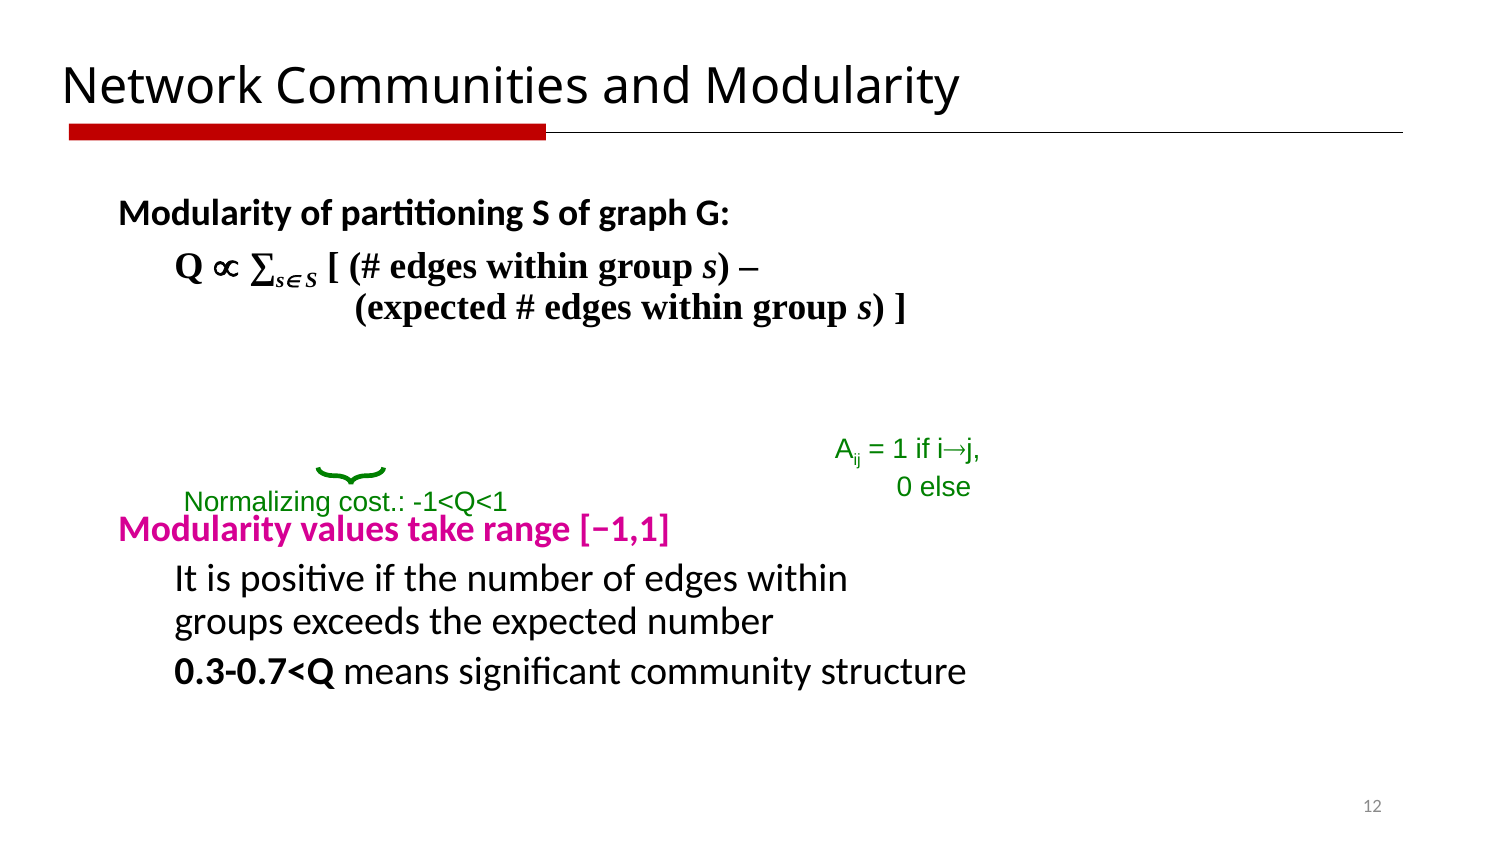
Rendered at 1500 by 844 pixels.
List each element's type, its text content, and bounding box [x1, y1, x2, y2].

text_box [68, 133, 547, 142]
text_box Normalizing cost.: -1<Q<1 [168, 475, 523, 525]
slide_number 12 [1059, 782, 1397, 827]
text_box Network Communities and Modularity [46, 11, 1046, 122]
text_box [317, 467, 385, 475]
text_box [68, 123, 547, 132]
text_box Aij = 1 if ij, 0 else [820, 422, 1003, 510]
